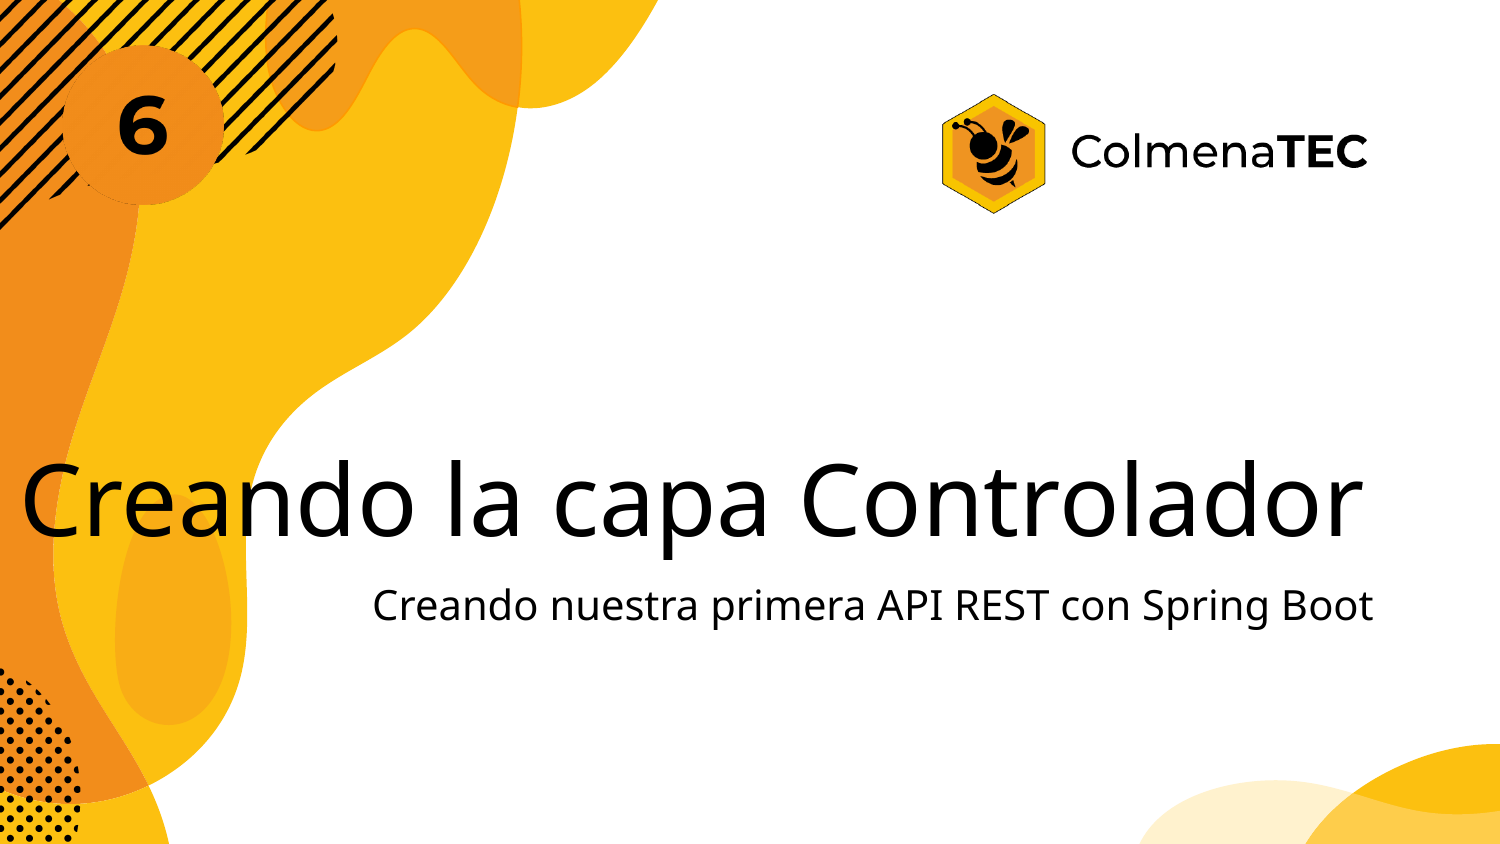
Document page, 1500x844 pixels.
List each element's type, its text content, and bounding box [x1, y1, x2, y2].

text_box Creando nuestra primera API REST con Spring Boot [119, 571, 1389, 636]
picture [929, 82, 1389, 225]
text_box Creando la capa Controlador [0, 387, 1381, 572]
picture [62, 45, 224, 206]
